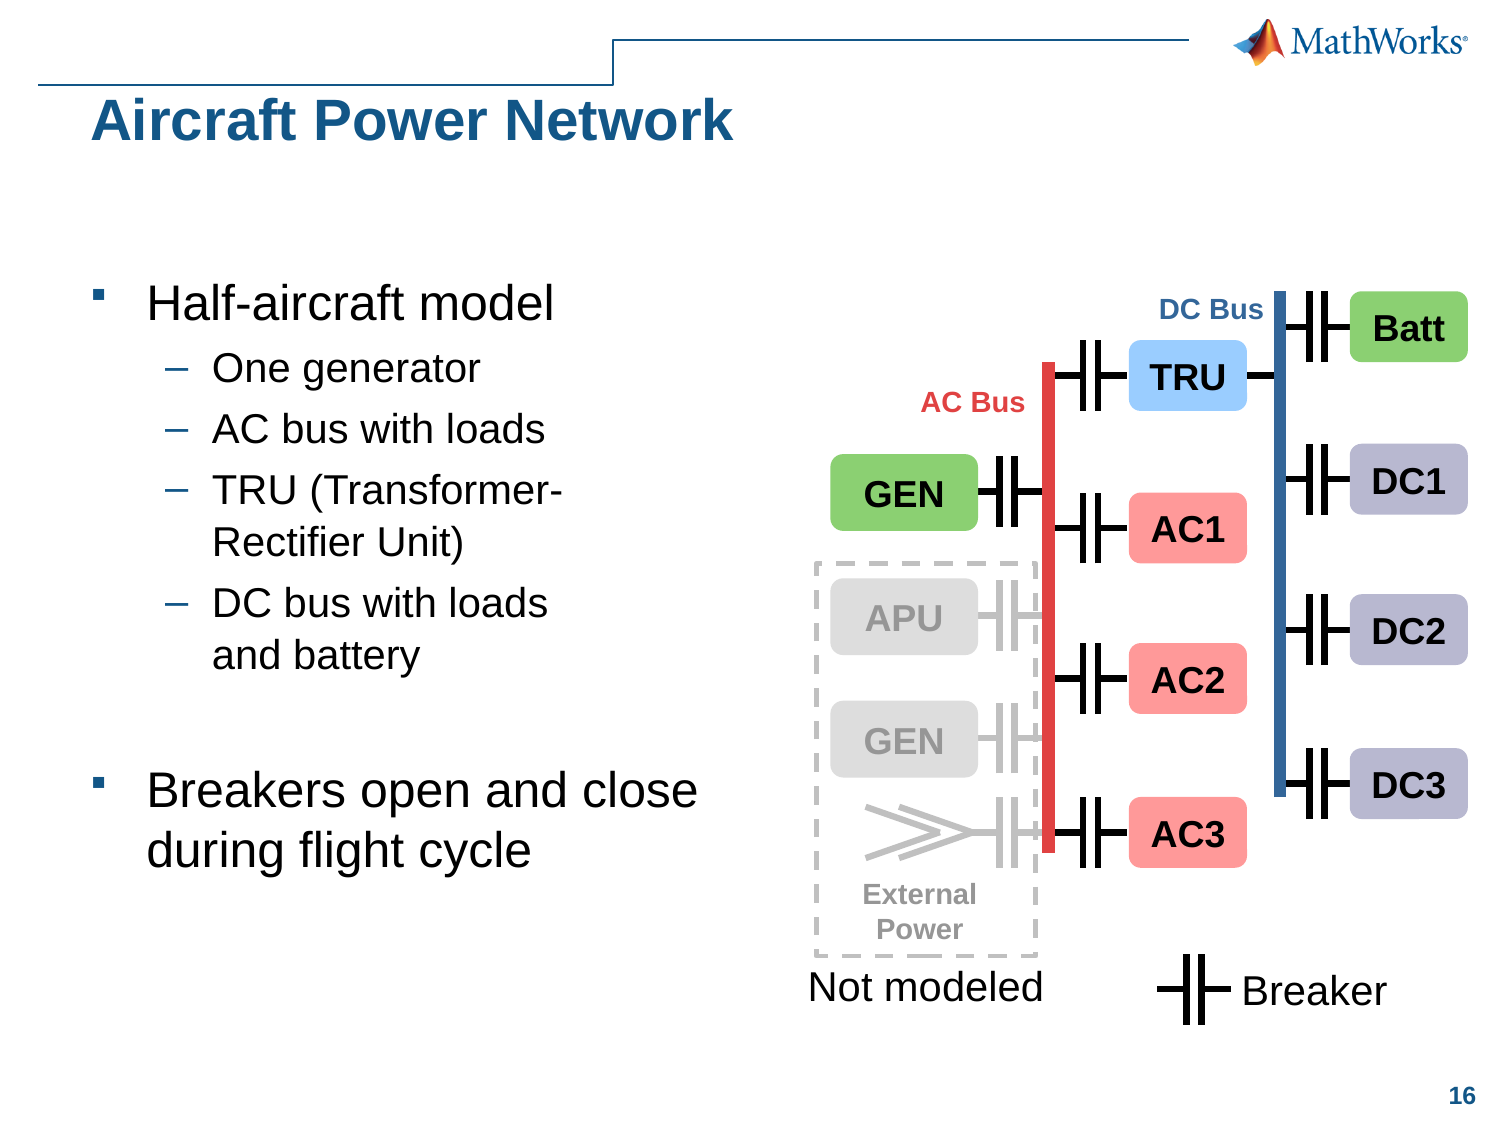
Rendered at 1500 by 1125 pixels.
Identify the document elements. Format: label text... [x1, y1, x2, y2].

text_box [830, 283, 1469, 869]
title Aircraft Power Network [75, 75, 1400, 238]
list Half-aircraft model One generator AC bus with loads TRU (Transformer- Rectifier Unit) DC bus with loads and battery Breakers open and close during flight cycle [75, 262, 1400, 1025]
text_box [1156, 953, 1404, 1025]
picture [1226, 7, 1483, 78]
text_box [791, 563, 1061, 1019]
